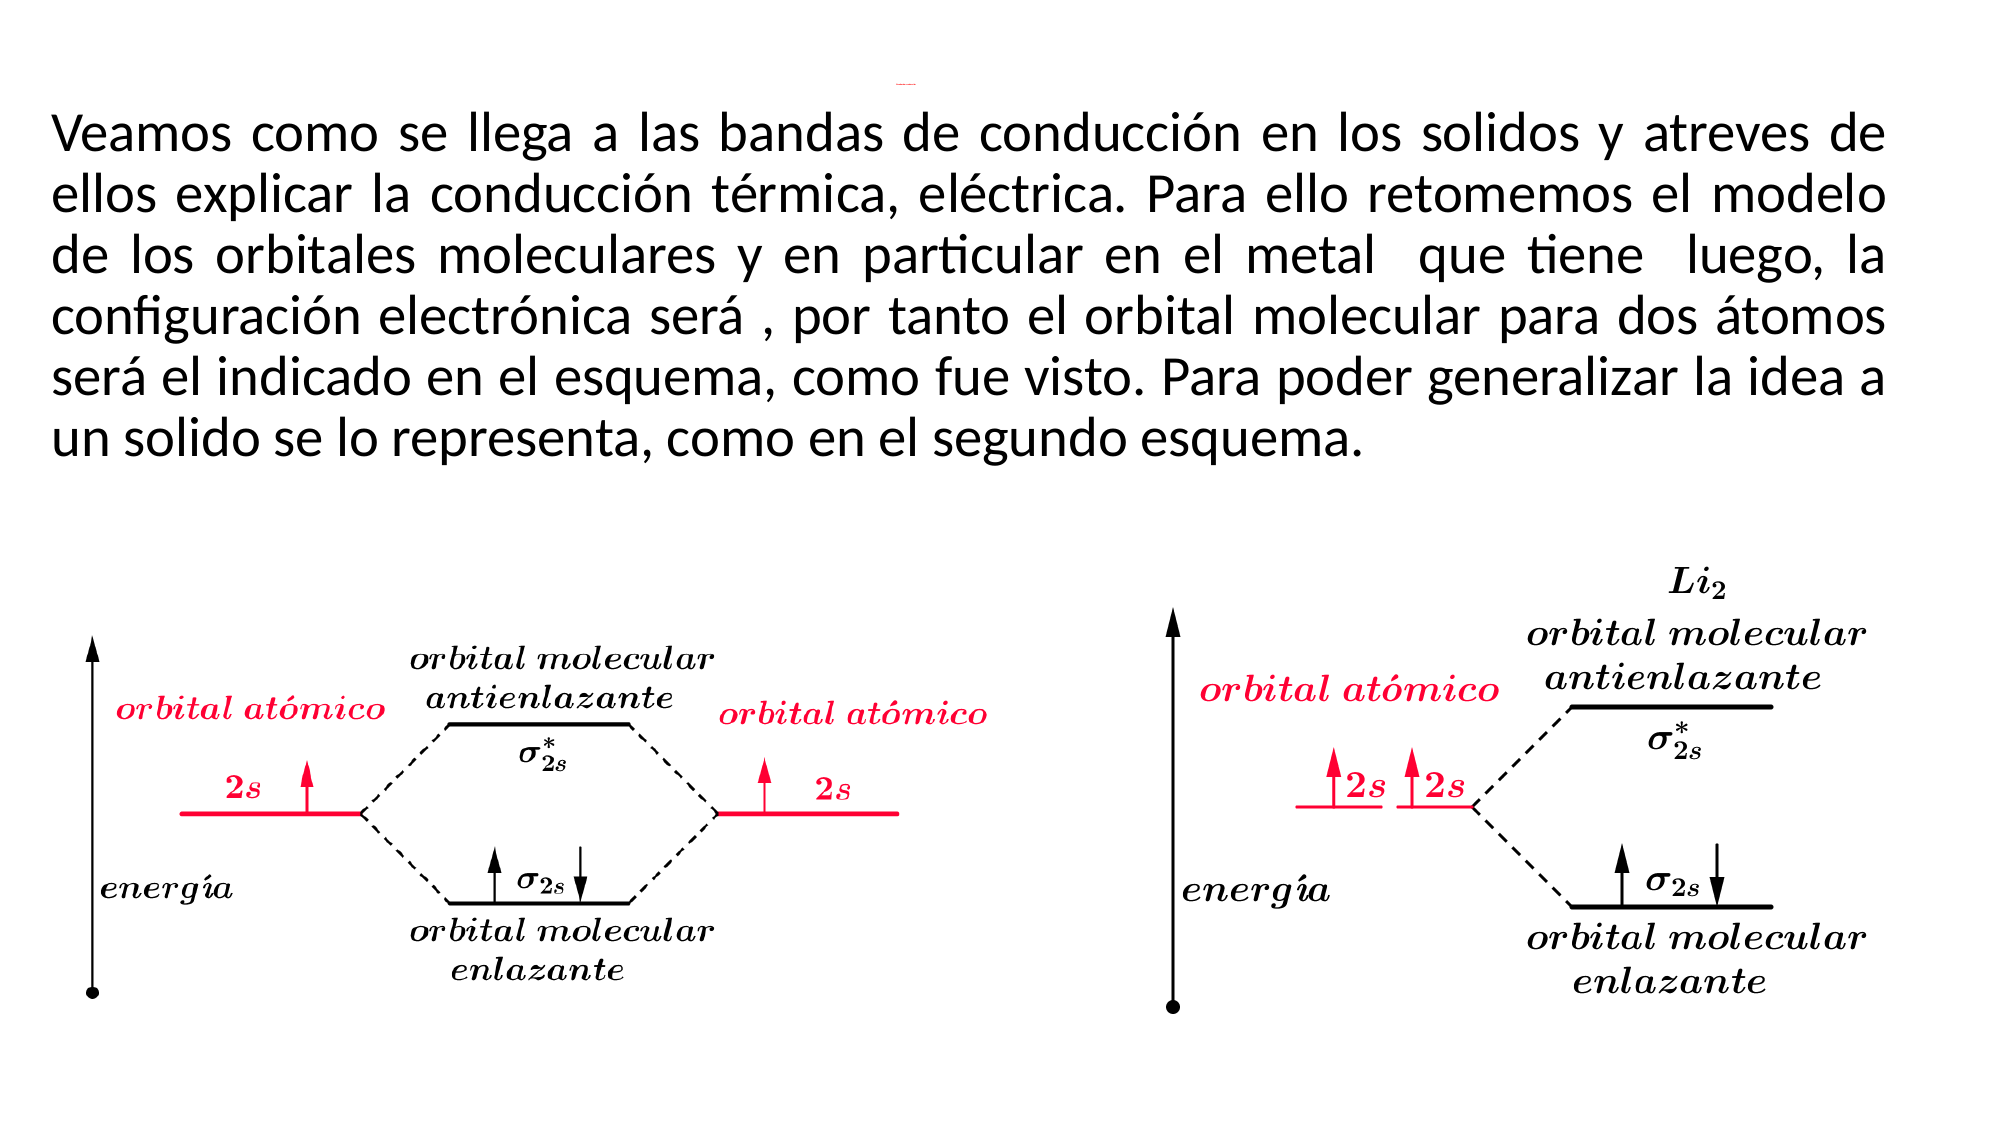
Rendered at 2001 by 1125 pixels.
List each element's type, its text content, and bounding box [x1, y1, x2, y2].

picture [58, 595, 1000, 1030]
picture [1147, 529, 1882, 1026]
title Bandas de conducción [137, 76, 1675, 96]
